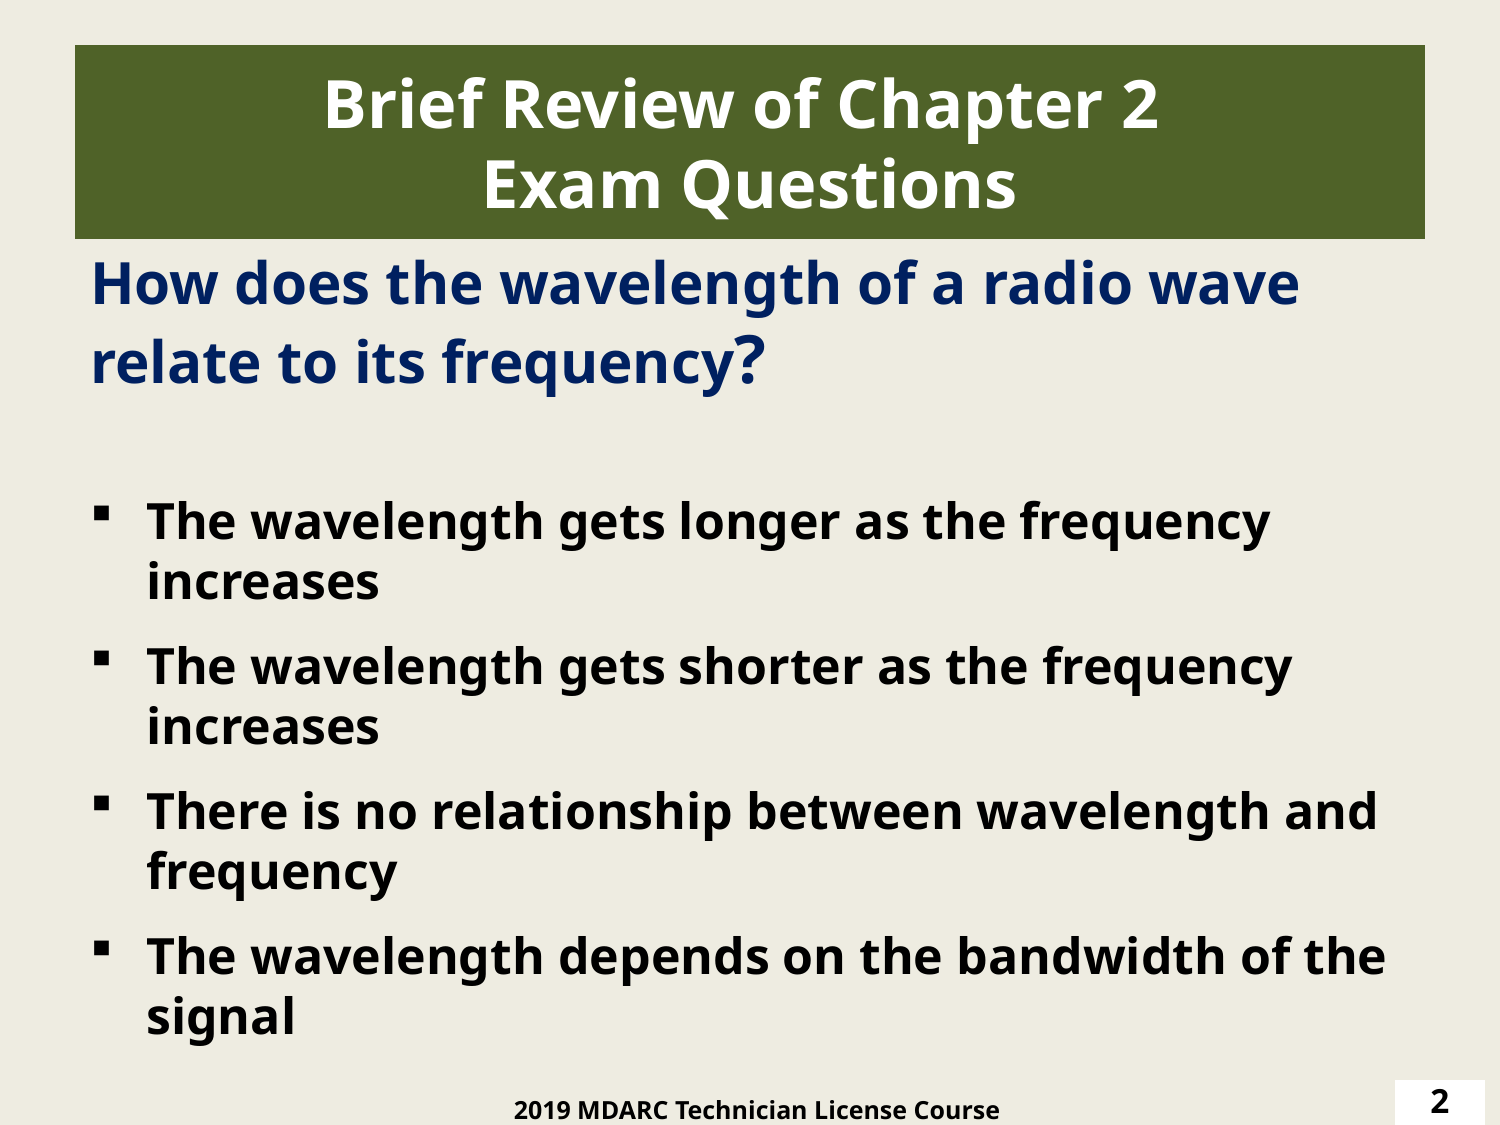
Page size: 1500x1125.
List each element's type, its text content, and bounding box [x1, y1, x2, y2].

list How does the wavelength of a radio wave relate to its frequency? The wavelength gets longer as the frequency increases The wavelength gets shorter as the frequency increases There is no relationship between wavelength and frequency The wavelength depends on the bandwidth of the signal [75, 238, 1425, 1053]
text_box 2019 MDARC Technician License Course [449, 1094, 1065, 1125]
footer 2 [1395, 1080, 1485, 1125]
title Brief Review of Chapter 2 Exam Questions [75, 45, 1425, 238]
